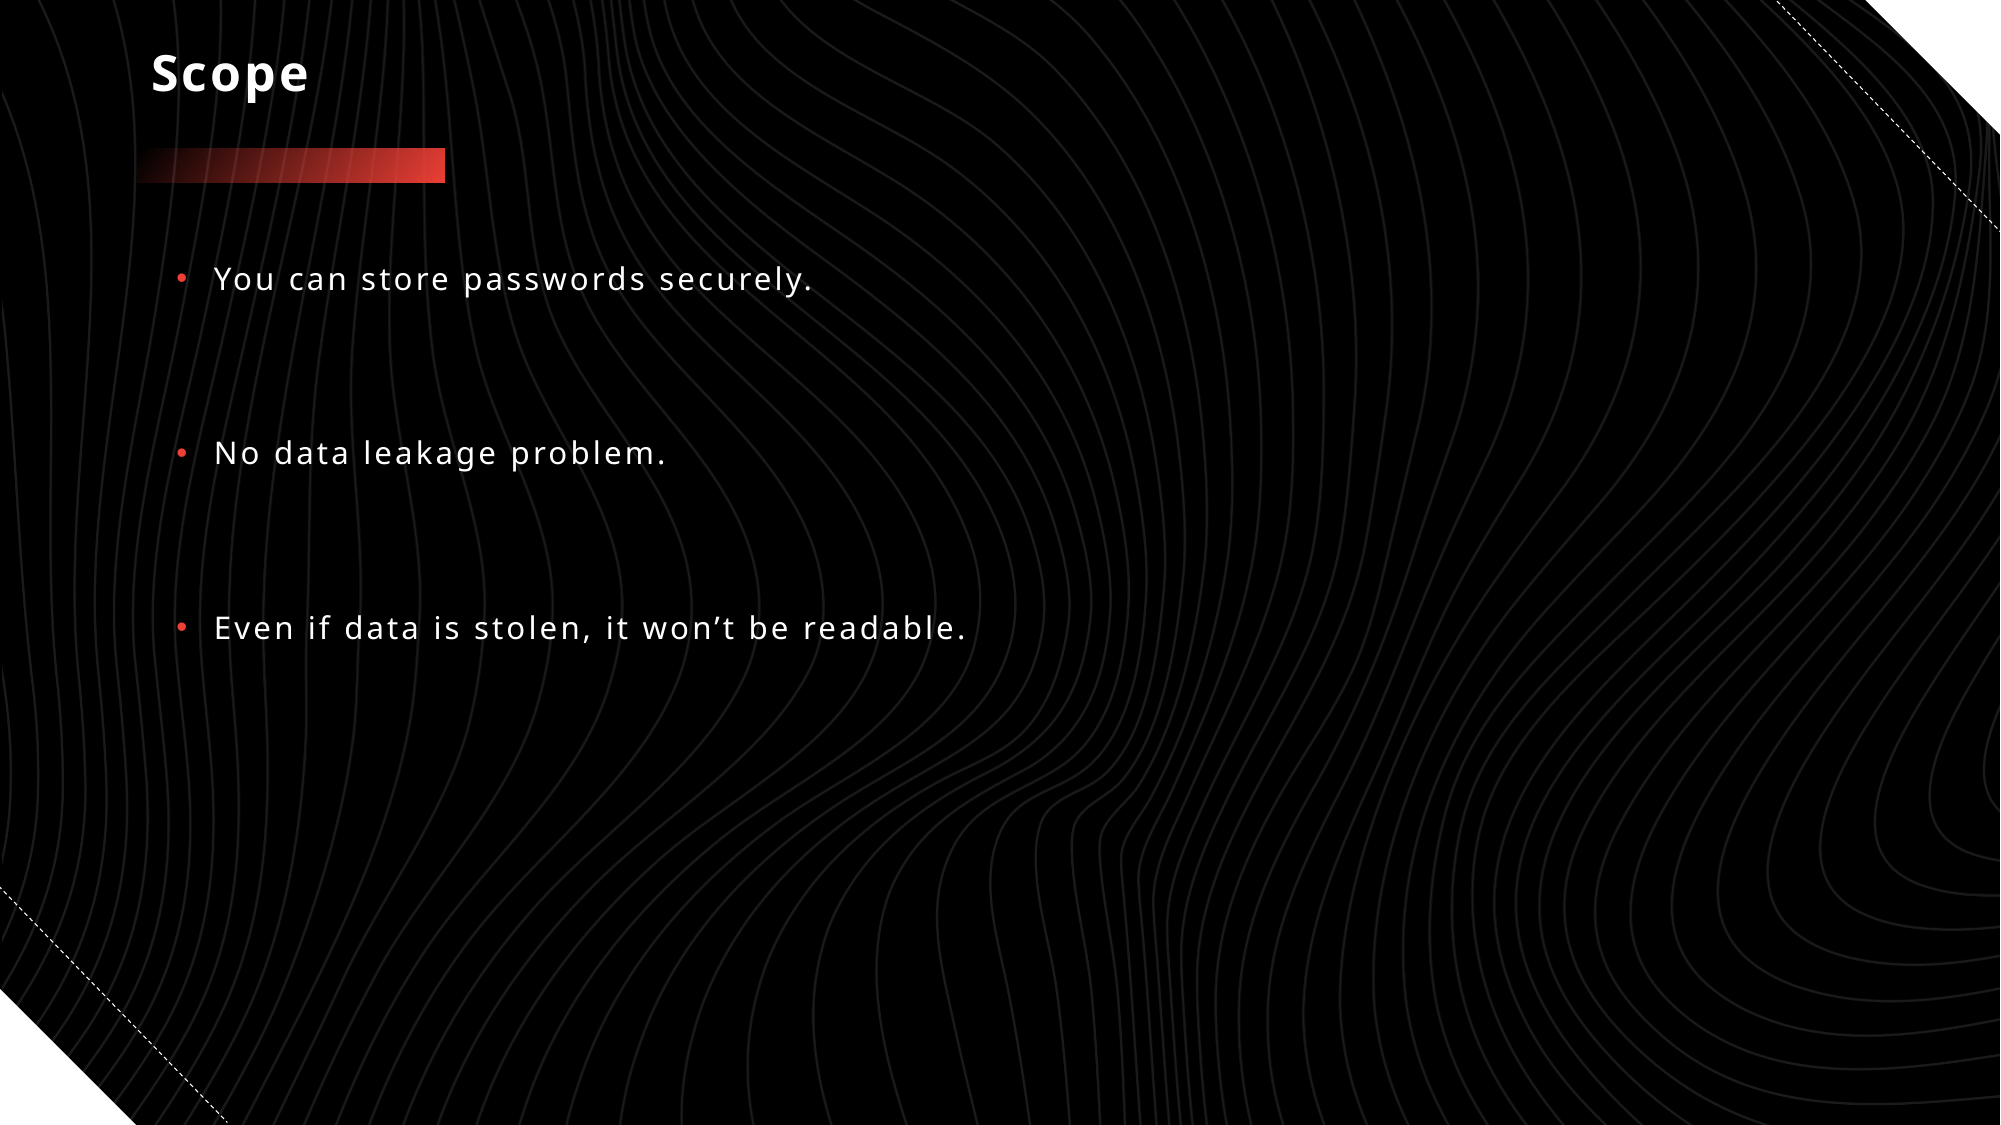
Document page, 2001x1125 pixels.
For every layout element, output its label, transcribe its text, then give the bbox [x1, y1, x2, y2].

title Scope [136, 27, 1863, 124]
text_box You can store passwords securely. No data leakage problem. Even if data is stolen, it won’t be readable. [161, 232, 1889, 921]
